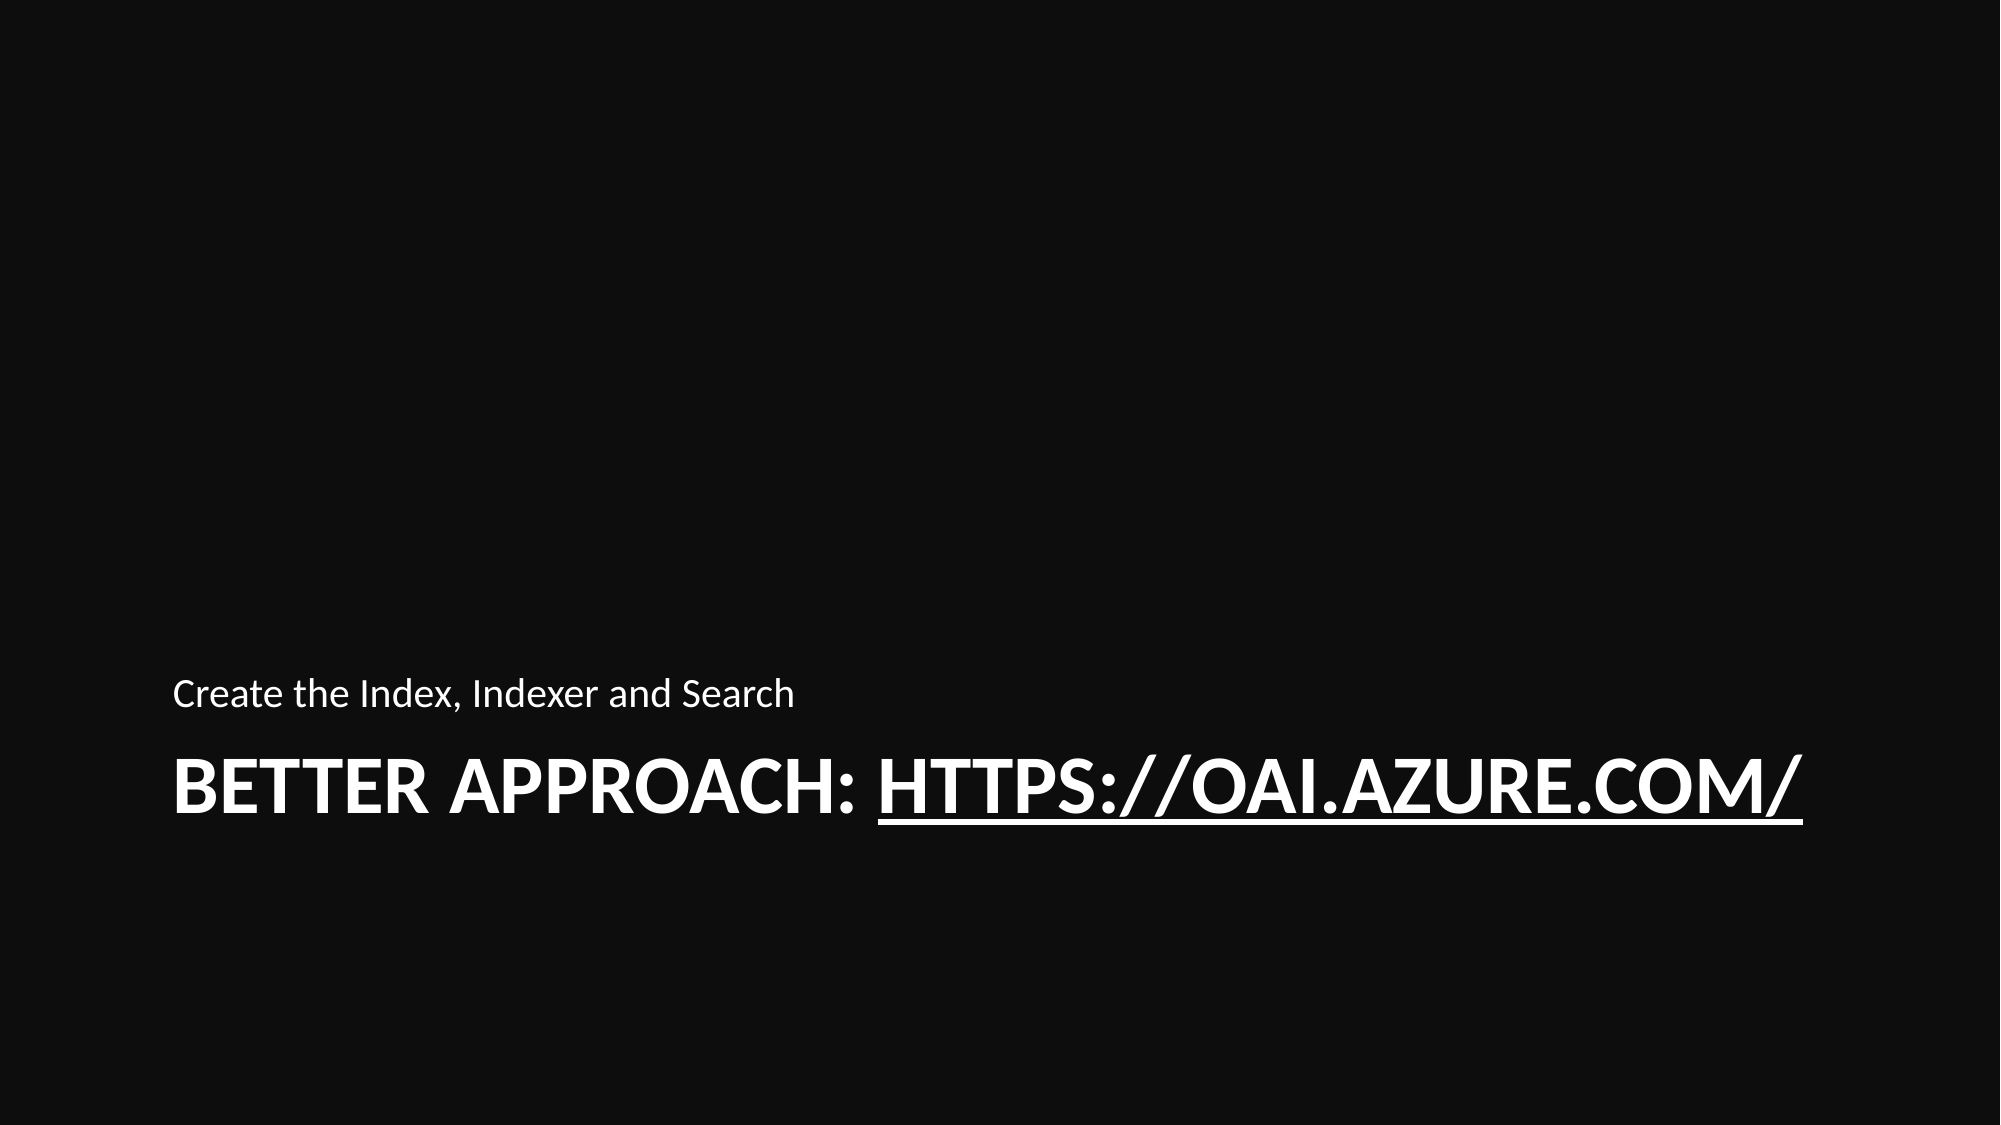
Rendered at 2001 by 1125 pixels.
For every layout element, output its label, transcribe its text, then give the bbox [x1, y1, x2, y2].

list Create the Index, Indexer and Search [157, 476, 1858, 723]
title Better approach: https://oai.azure.com/ [157, 723, 1858, 947]
